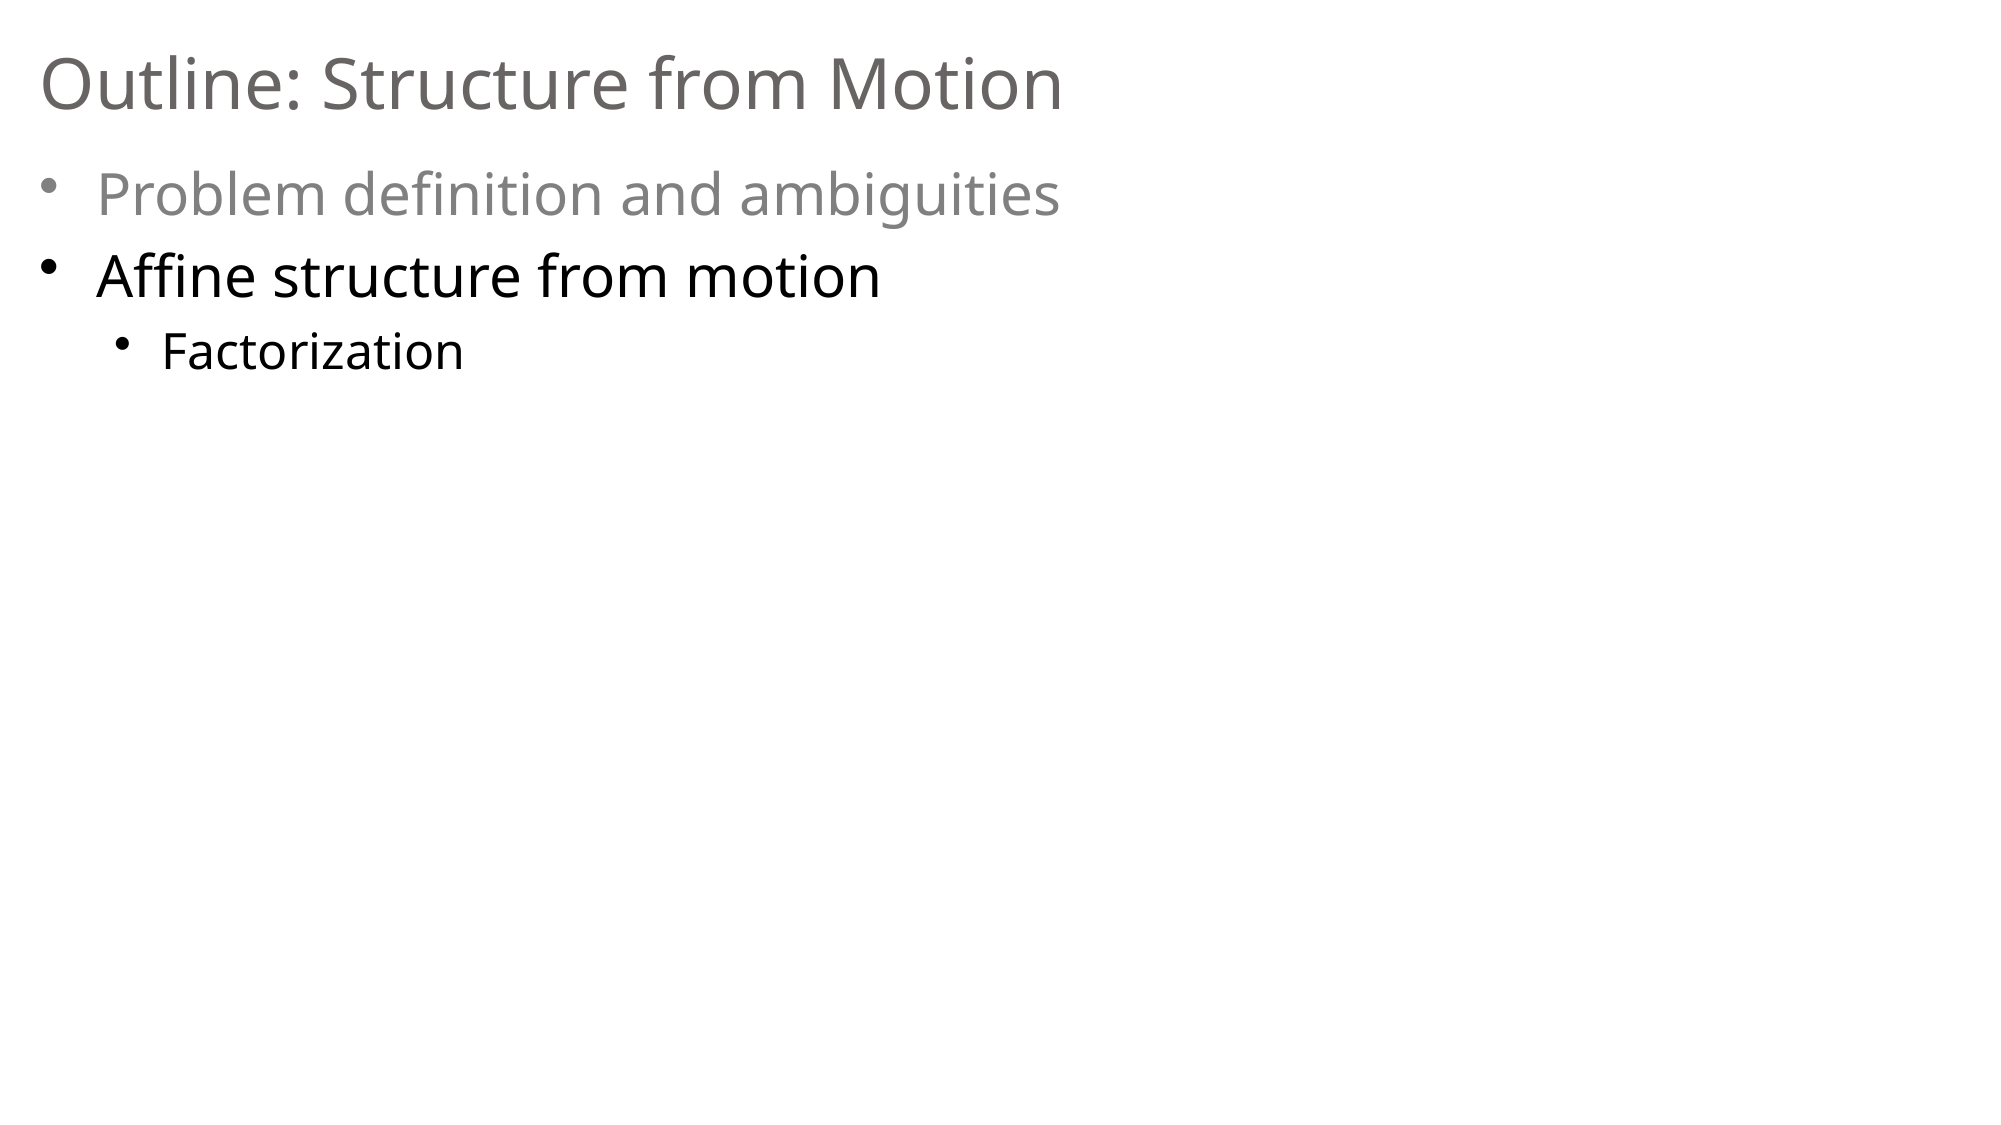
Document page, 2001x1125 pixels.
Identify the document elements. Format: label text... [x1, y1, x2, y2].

title Outline: Structure from Motion [24, 12, 1976, 149]
list Problem definition and ambiguities Affine structure from motion Factorization [24, 149, 1976, 1013]
